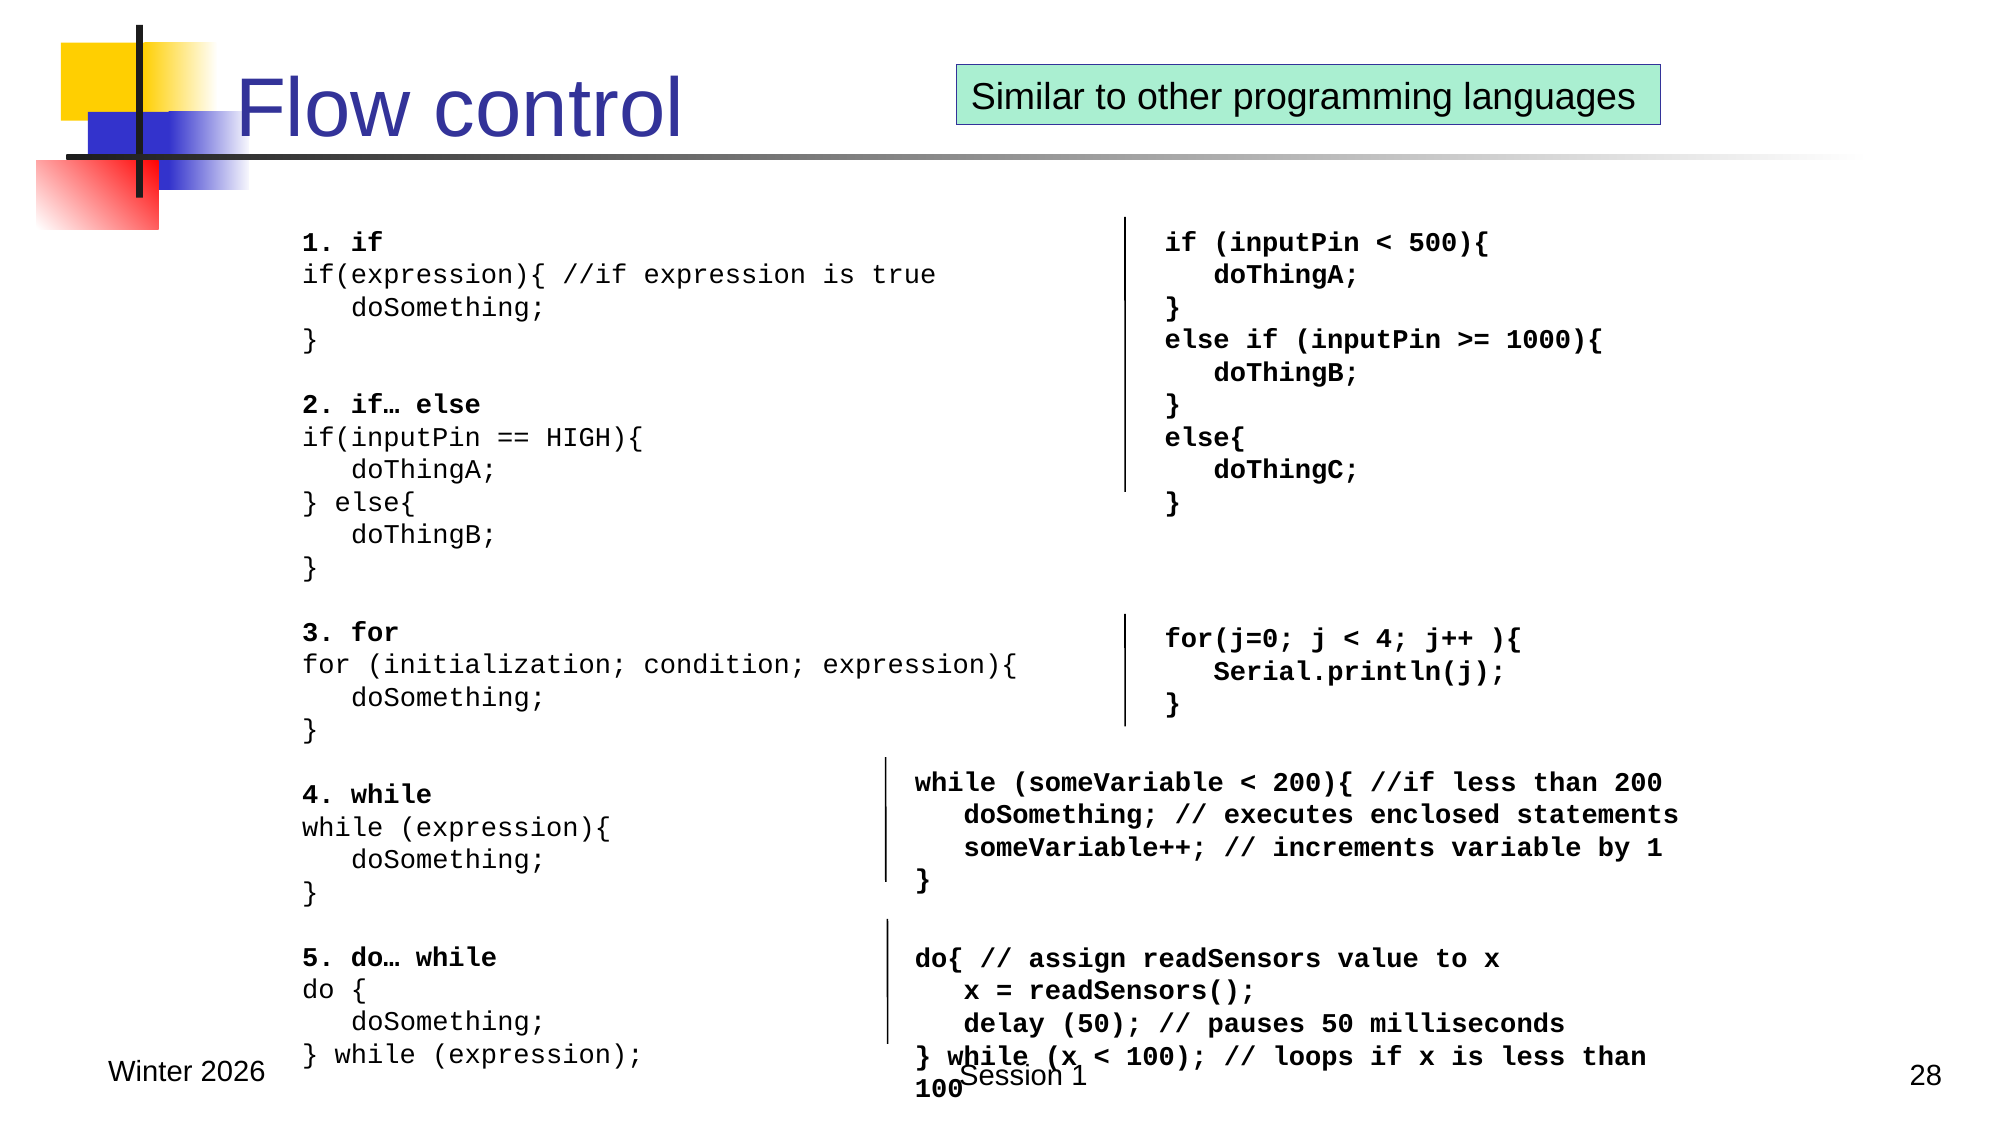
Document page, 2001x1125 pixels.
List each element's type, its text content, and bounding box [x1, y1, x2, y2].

text_box do{ // assign readSensors value to x x = readSensors(); delay (50); // pauses 50 milliseconds } while (x < 100); // loops if x is less than 100 [899, 933, 1725, 1111]
text_box if (inputPin < 500){ doThingA; } else if (inputPin >= 1000){ doThingB; } else{ doThingC; } [1149, 216, 1675, 524]
text_box for(j=0; j < 4; j++ ){ Serial.println(j); } [1149, 613, 1600, 726]
slide_number 28 [1540, 1024, 1957, 1100]
text_box while (someVariable < 200){ //if less than 200 doSomething; // executes enclosed statements someVariable++; // increments variable by 1 } [1109, 756, 1725, 902]
title Flow control [220, 37, 1688, 161]
slide_number Winter 2026 [93, 1020, 510, 1096]
footer Session 1 [613, 1024, 1434, 1100]
text_box Similar to other programming languages [956, 64, 1661, 125]
text_box 1. if if(expression){ //if expression is true doSomething; } 2. if… else if(inputPin == HIGH){ doThingA; } else{ doThingB; } 3. for for (initialization; condition; expression){ doSomething; } 4. while while (expression){ doSomething; } 5. do… while do { doSomething; } while (expression); [287, 216, 1109, 1077]
